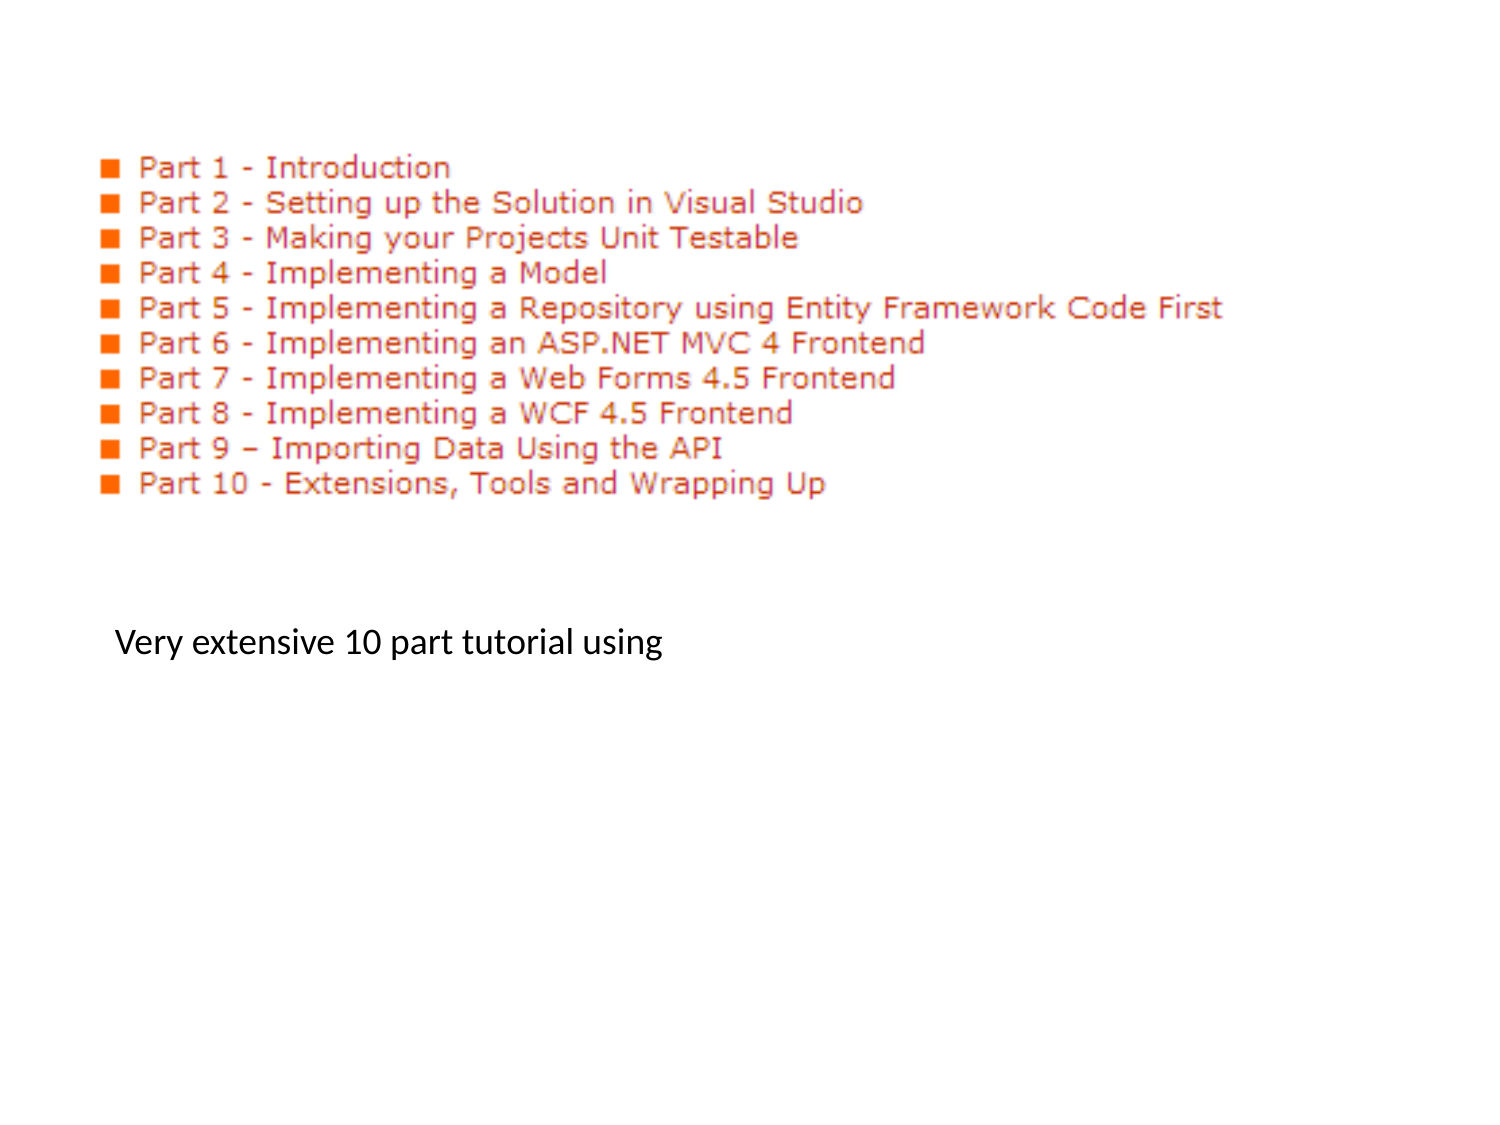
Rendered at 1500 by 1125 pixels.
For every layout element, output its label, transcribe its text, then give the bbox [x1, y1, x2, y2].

picture [52, 125, 1264, 528]
text_box Very extensive 10 part tutorial using [100, 609, 1034, 715]
